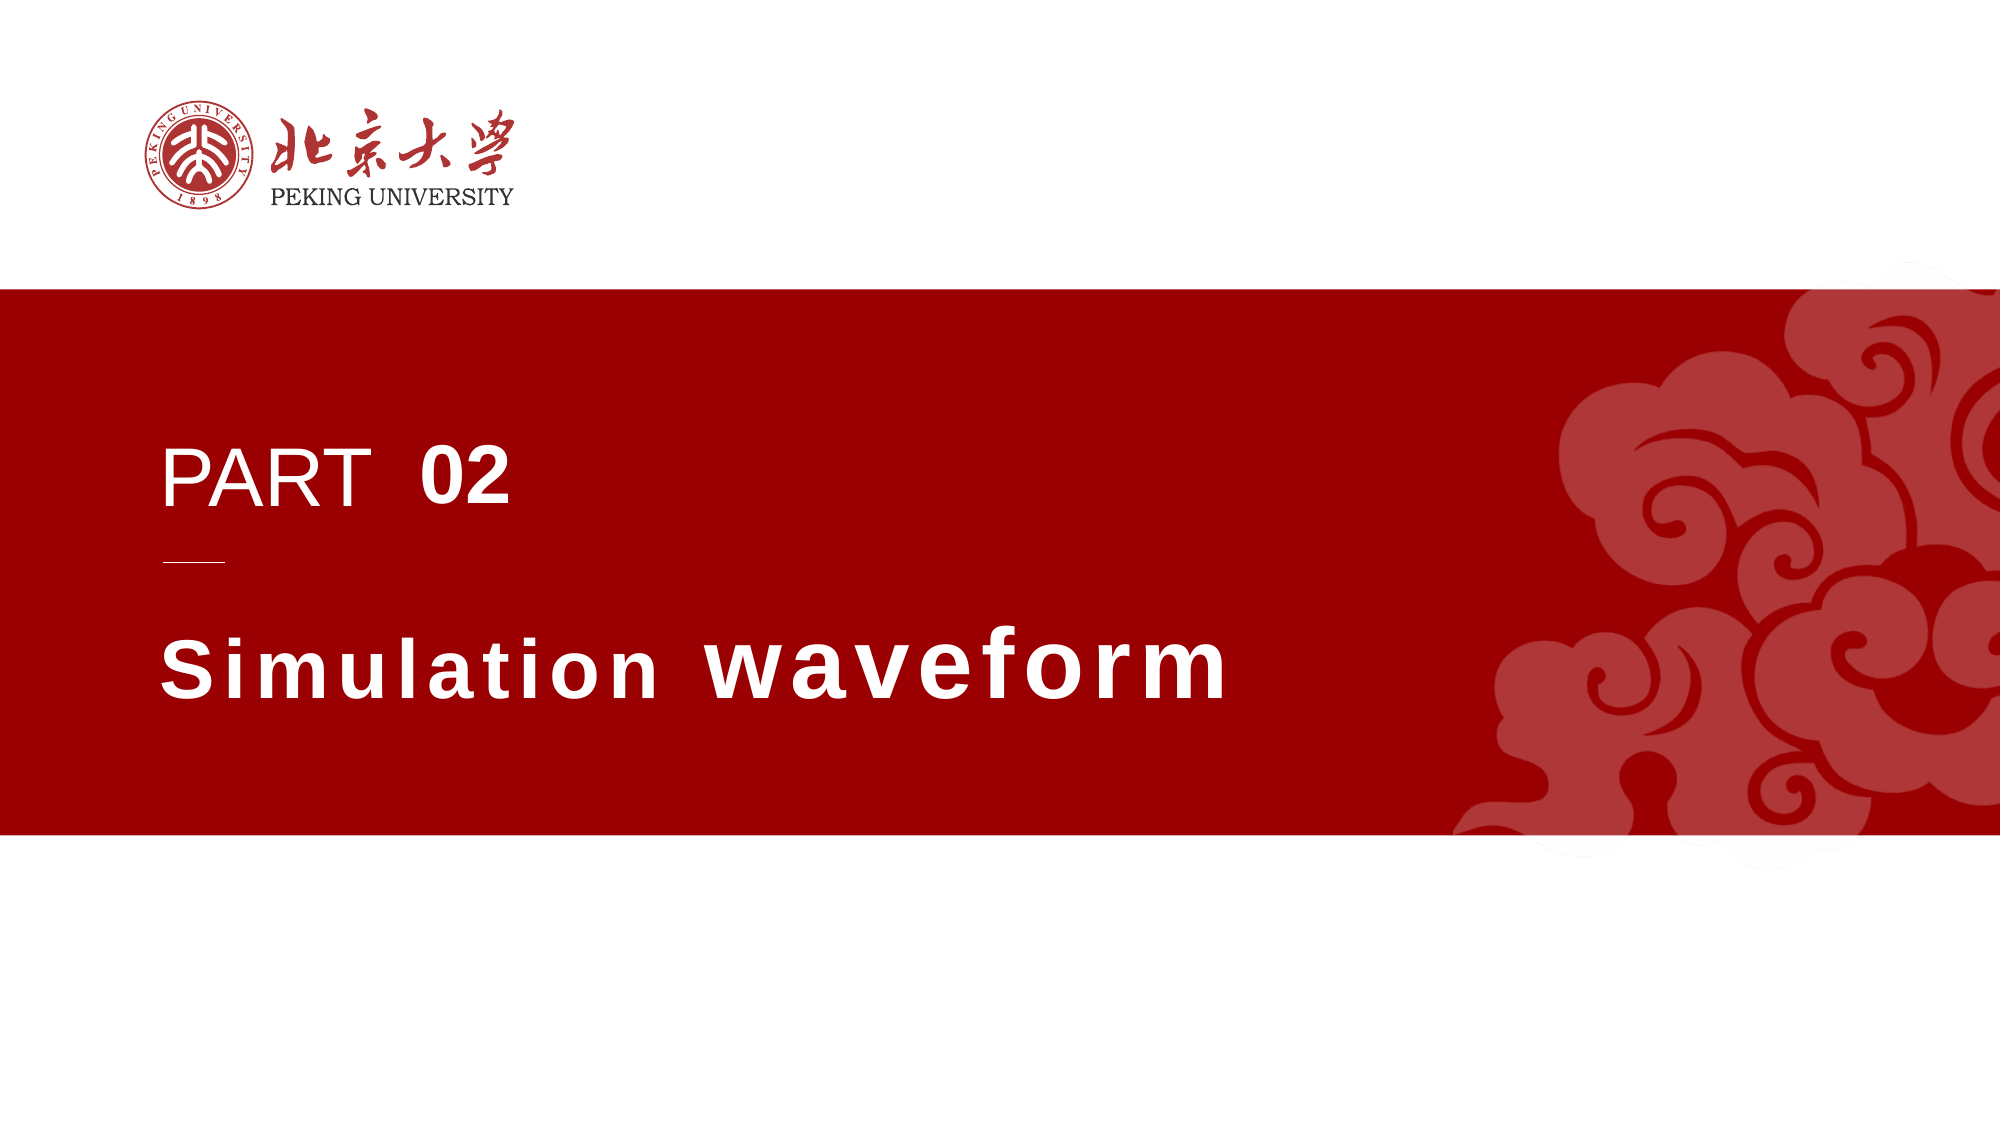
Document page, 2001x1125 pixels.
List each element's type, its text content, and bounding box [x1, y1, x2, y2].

picture [1453, 255, 2001, 870]
list 02 [404, 418, 1343, 535]
list Simulation waveform [144, 604, 1952, 750]
